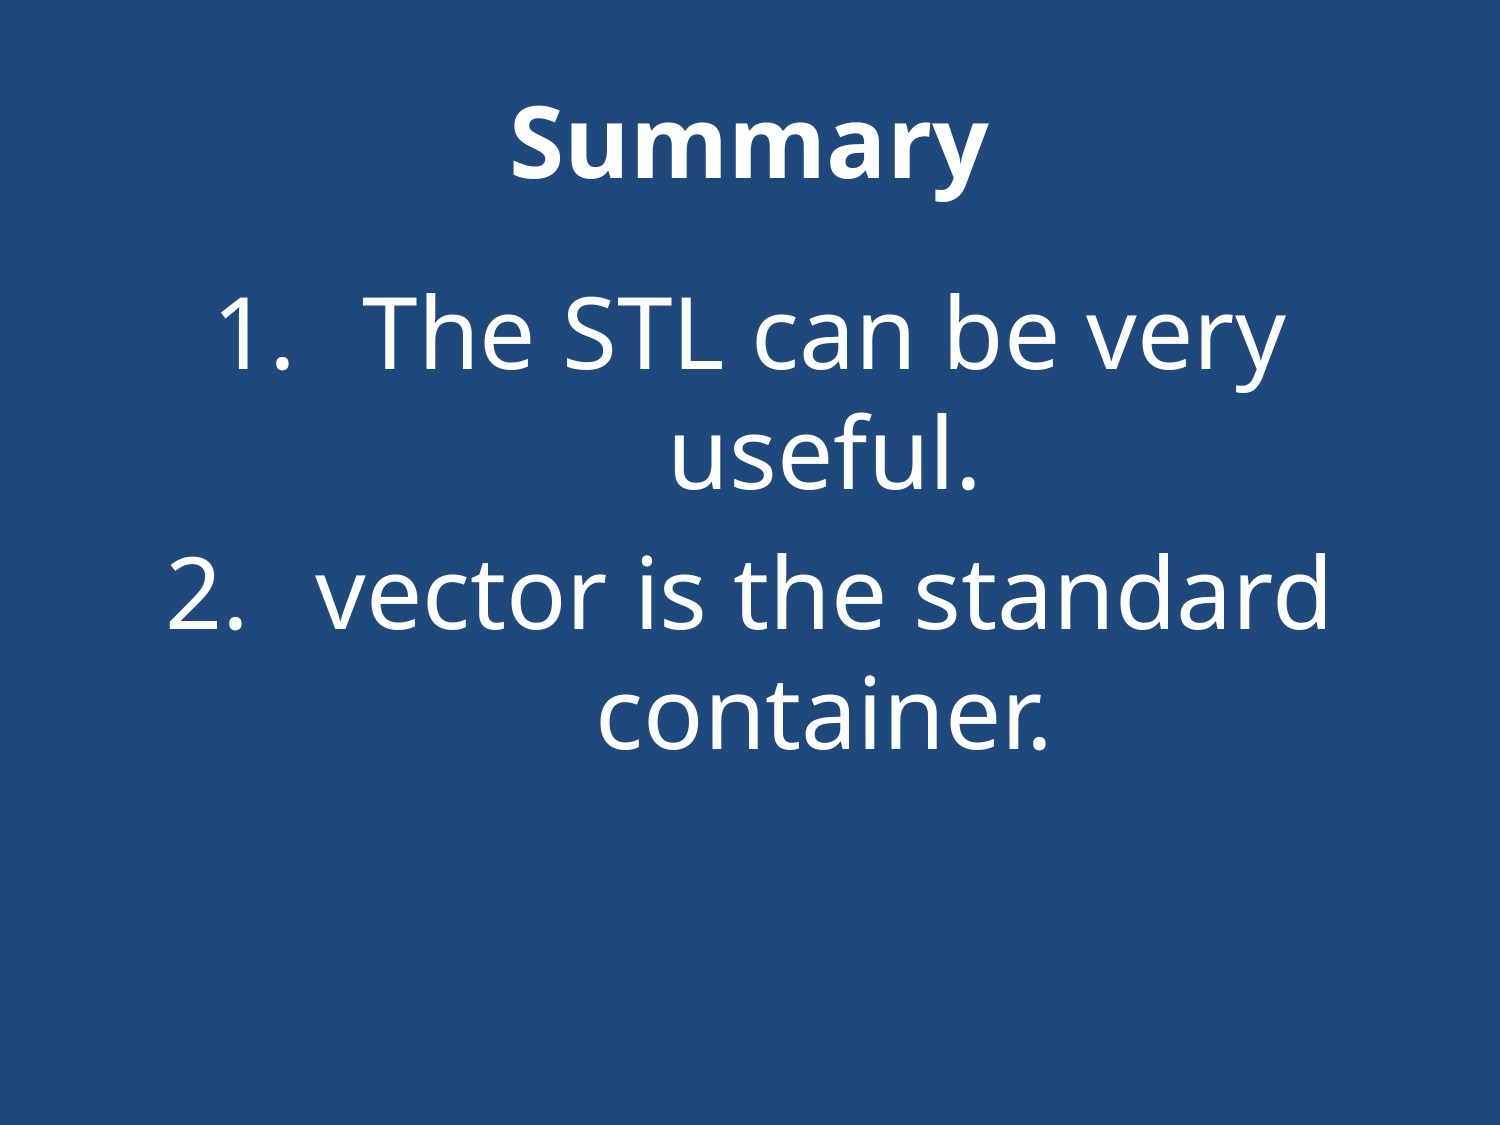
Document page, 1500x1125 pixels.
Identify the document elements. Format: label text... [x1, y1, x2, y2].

title Summary [75, 45, 1425, 233]
list The STL can be very useful. vector is the standard container. [75, 262, 1425, 1005]
